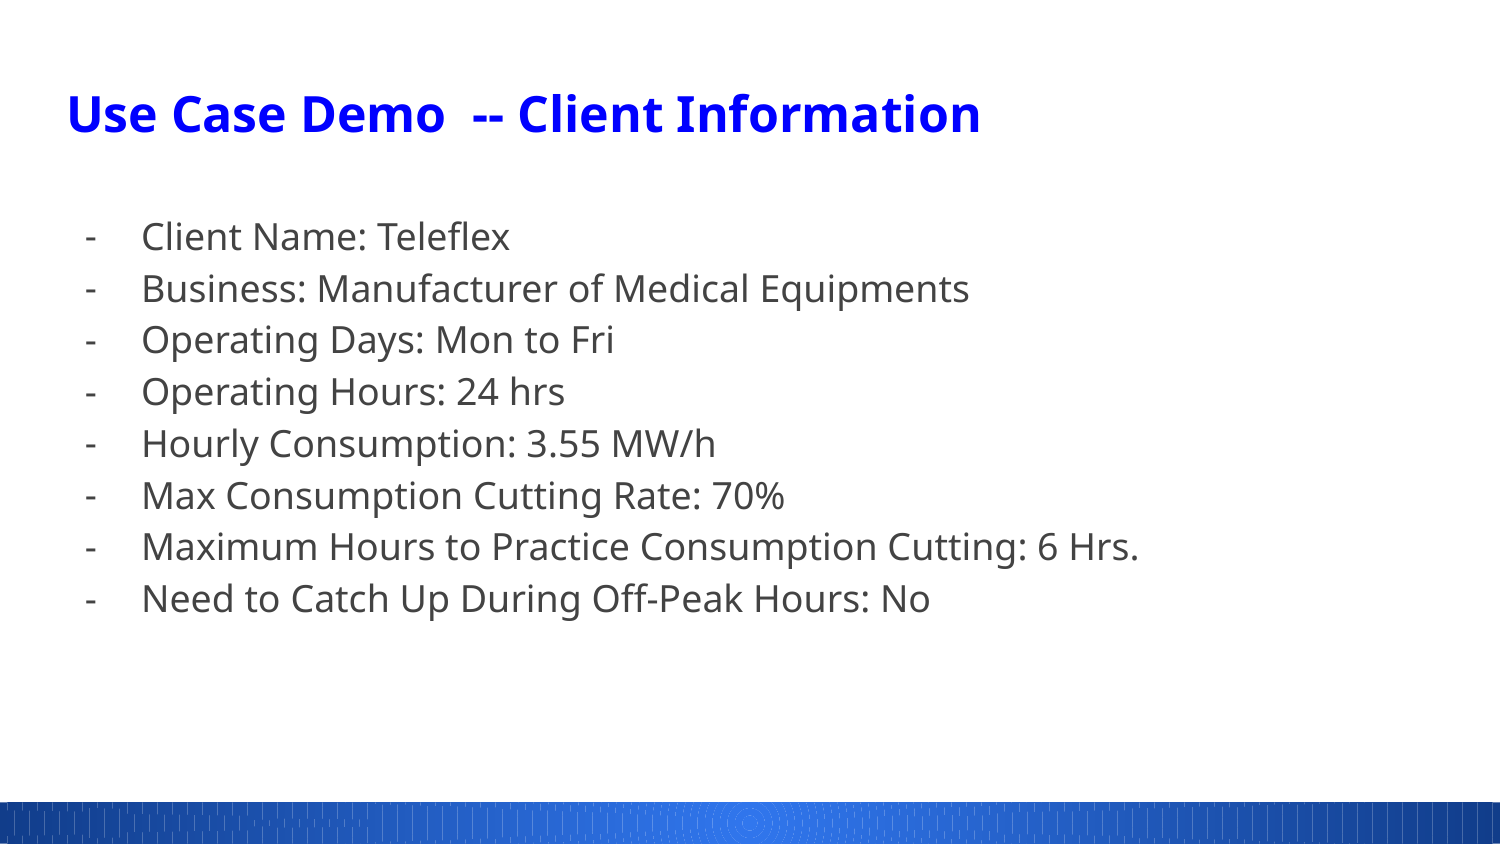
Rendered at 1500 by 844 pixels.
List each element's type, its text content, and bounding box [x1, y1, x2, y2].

list Client Name: Teleflex Business: Manufacturer of Medical Equipments Operating Days: Mon to Fri Operating Hours: 24 hrs Hourly Consumption: 3.55 MW/h Max Consumption Cutting Rate: 70% Maximum Hours to Practice Consumption Cutting: 6 Hrs. Need to Catch Up During Off-Peak Hours: No [51, 191, 1481, 739]
title Use Case Demo -- Client Information [51, 67, 1449, 167]
